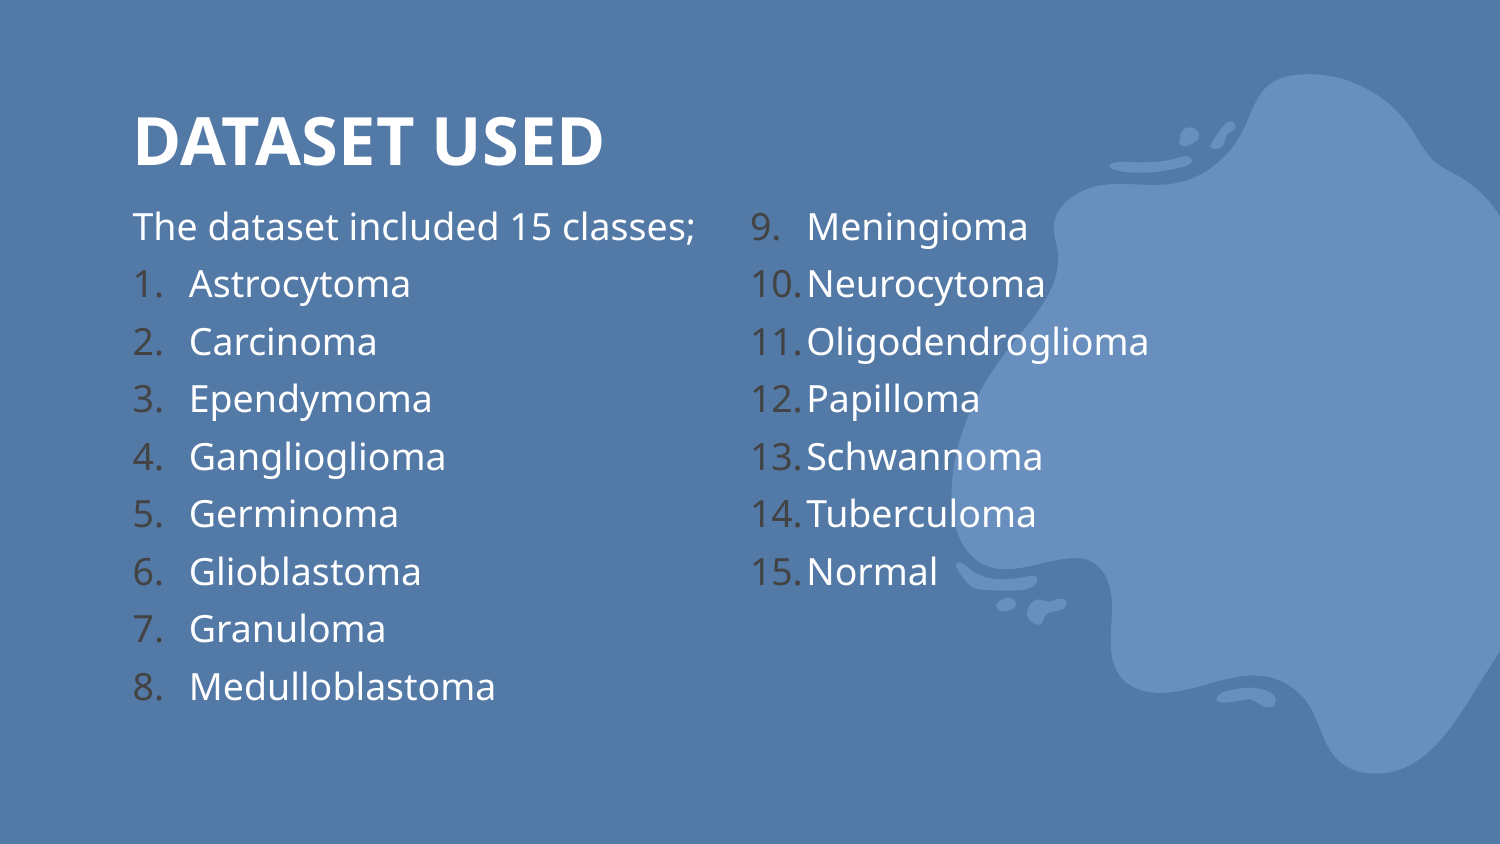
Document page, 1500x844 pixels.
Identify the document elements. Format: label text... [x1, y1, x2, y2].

title DATASET USED [117, 89, 1383, 187]
subtitle The dataset included 15 classes; Astrocytoma Carcinoma Ependymoma Ganglioglioma Germinoma Glioblastoma Granuloma Medulloblastoma Meningioma Neurocytoma Oligodendroglioma Papilloma Schwannoma Tuberculoma Normal [117, 187, 1383, 755]
